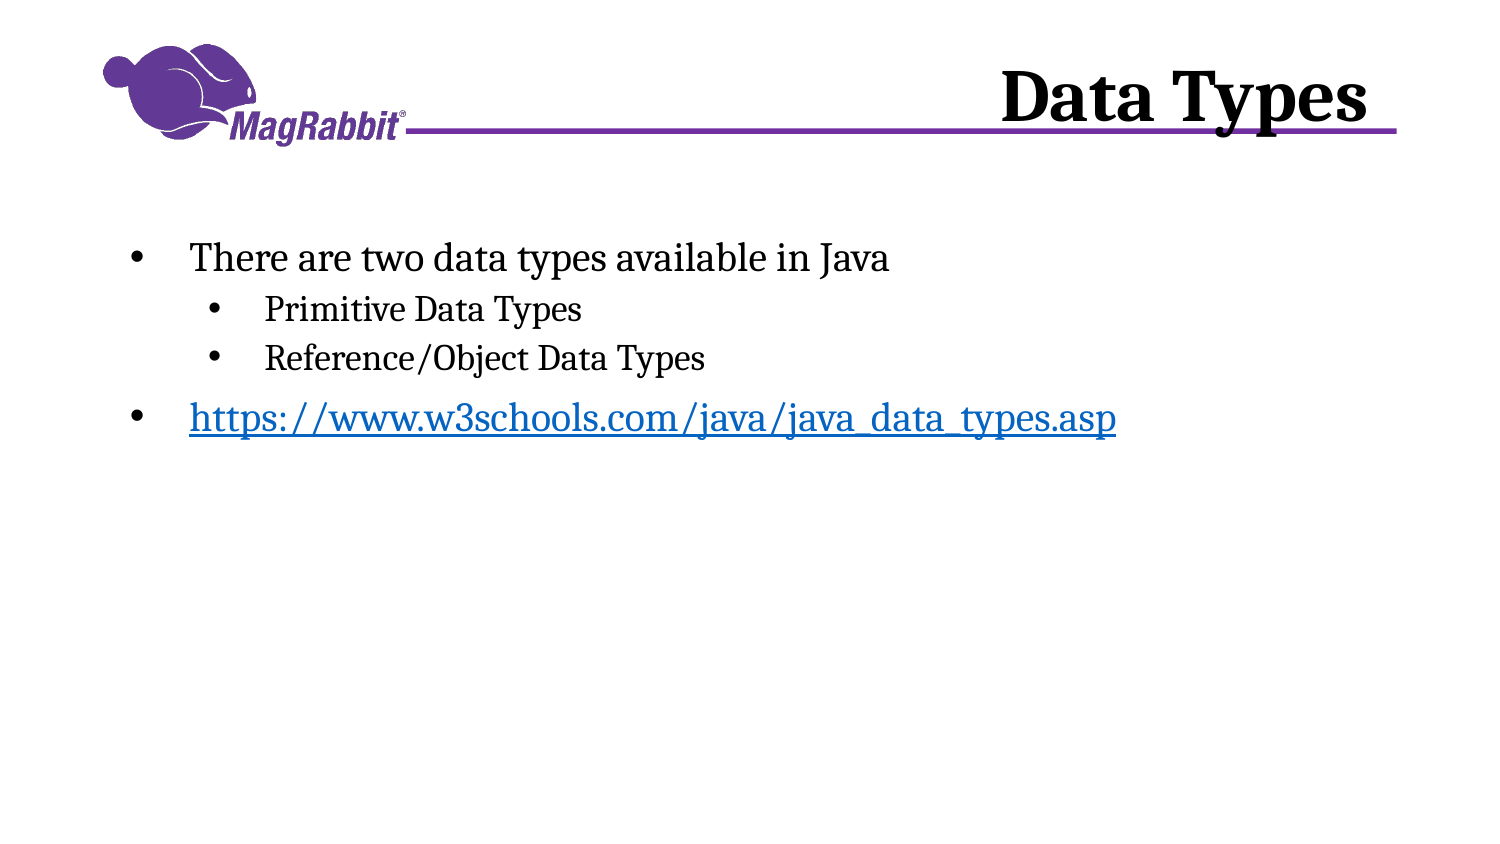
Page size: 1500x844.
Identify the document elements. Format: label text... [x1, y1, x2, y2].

list There are two data types available in Java Primitive Data Types Reference/Object Data Types https://www.w3schools.com/java/java_data_types.asp [103, 224, 1397, 760]
title Data Types [563, 44, 1397, 150]
picture [103, 44, 406, 150]
